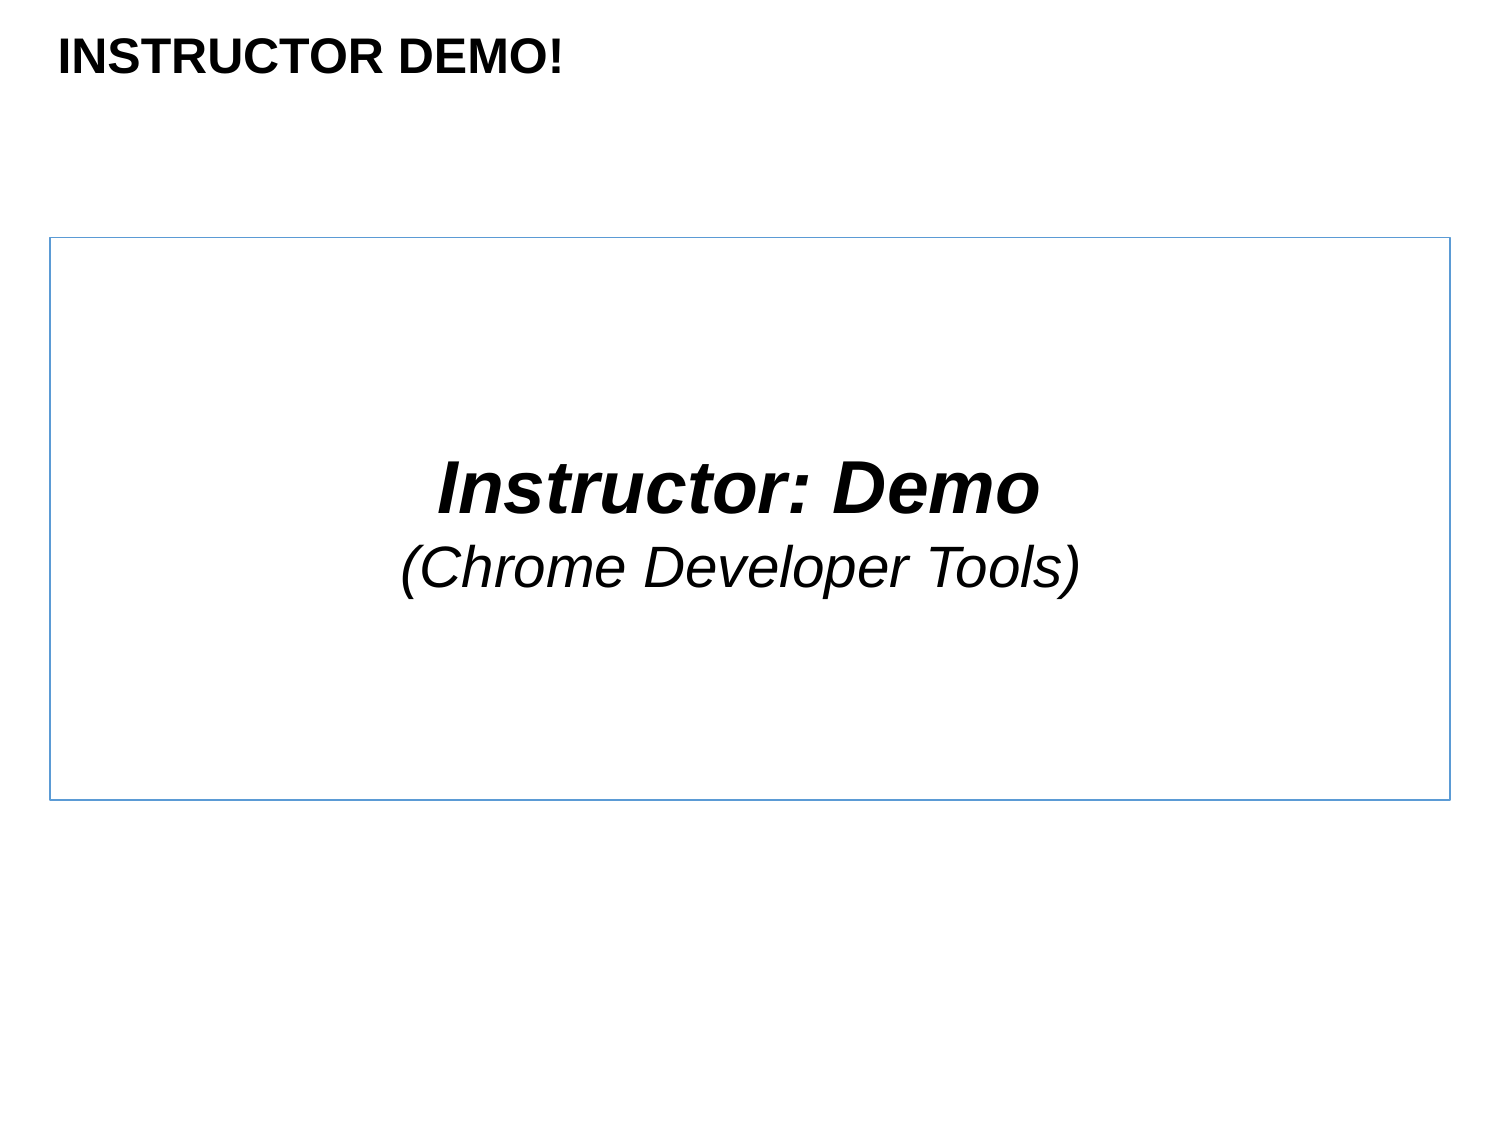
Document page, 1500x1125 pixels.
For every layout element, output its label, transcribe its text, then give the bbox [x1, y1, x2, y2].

text_box INSTRUCTOR DEMO! [50, 16, 948, 91]
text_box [49, 237, 1451, 801]
